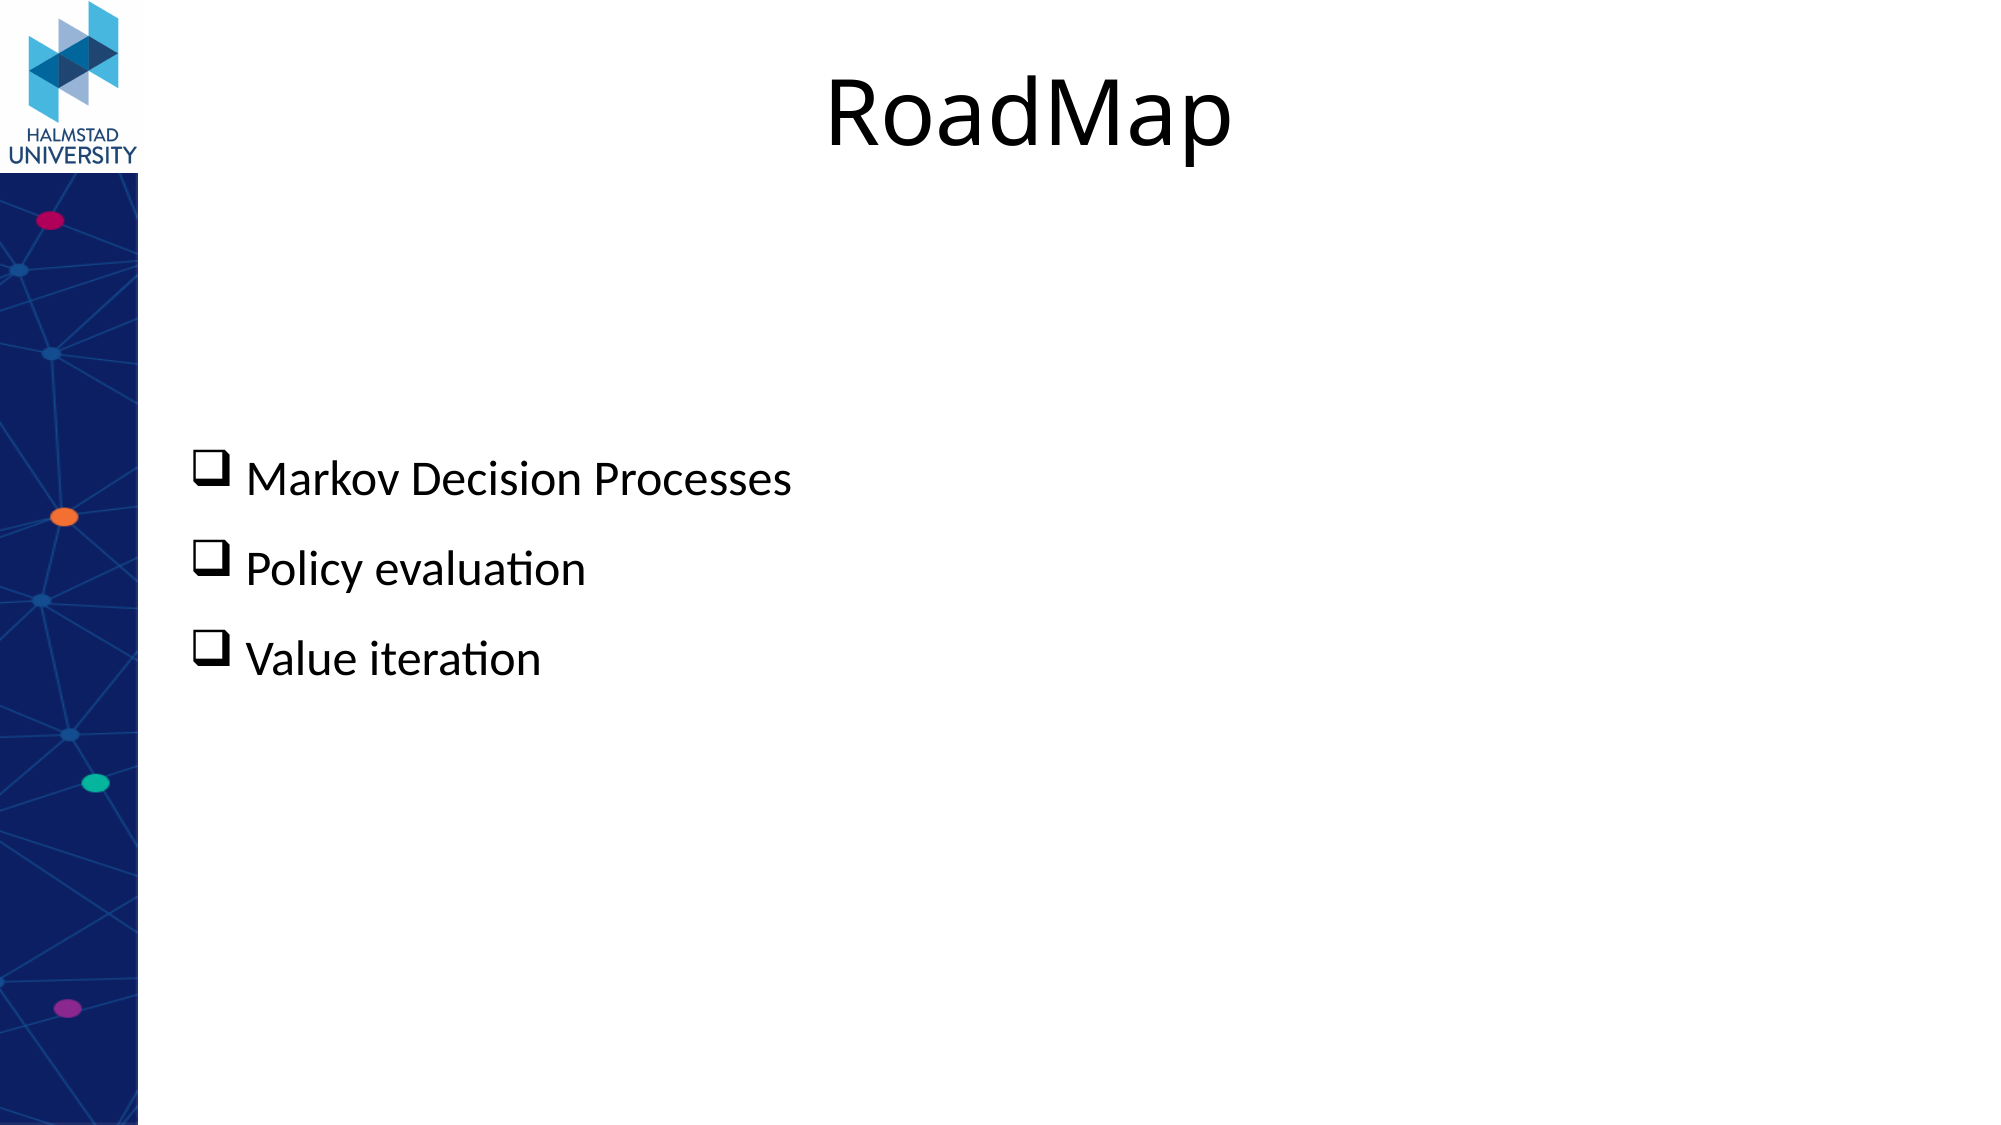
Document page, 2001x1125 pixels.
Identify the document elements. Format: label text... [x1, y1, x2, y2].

title RoadMap [166, 7, 1892, 225]
picture [0, 0, 145, 1125]
text_box Markov Decision Processes Policy evaluation Value iteration [174, 347, 1175, 693]
